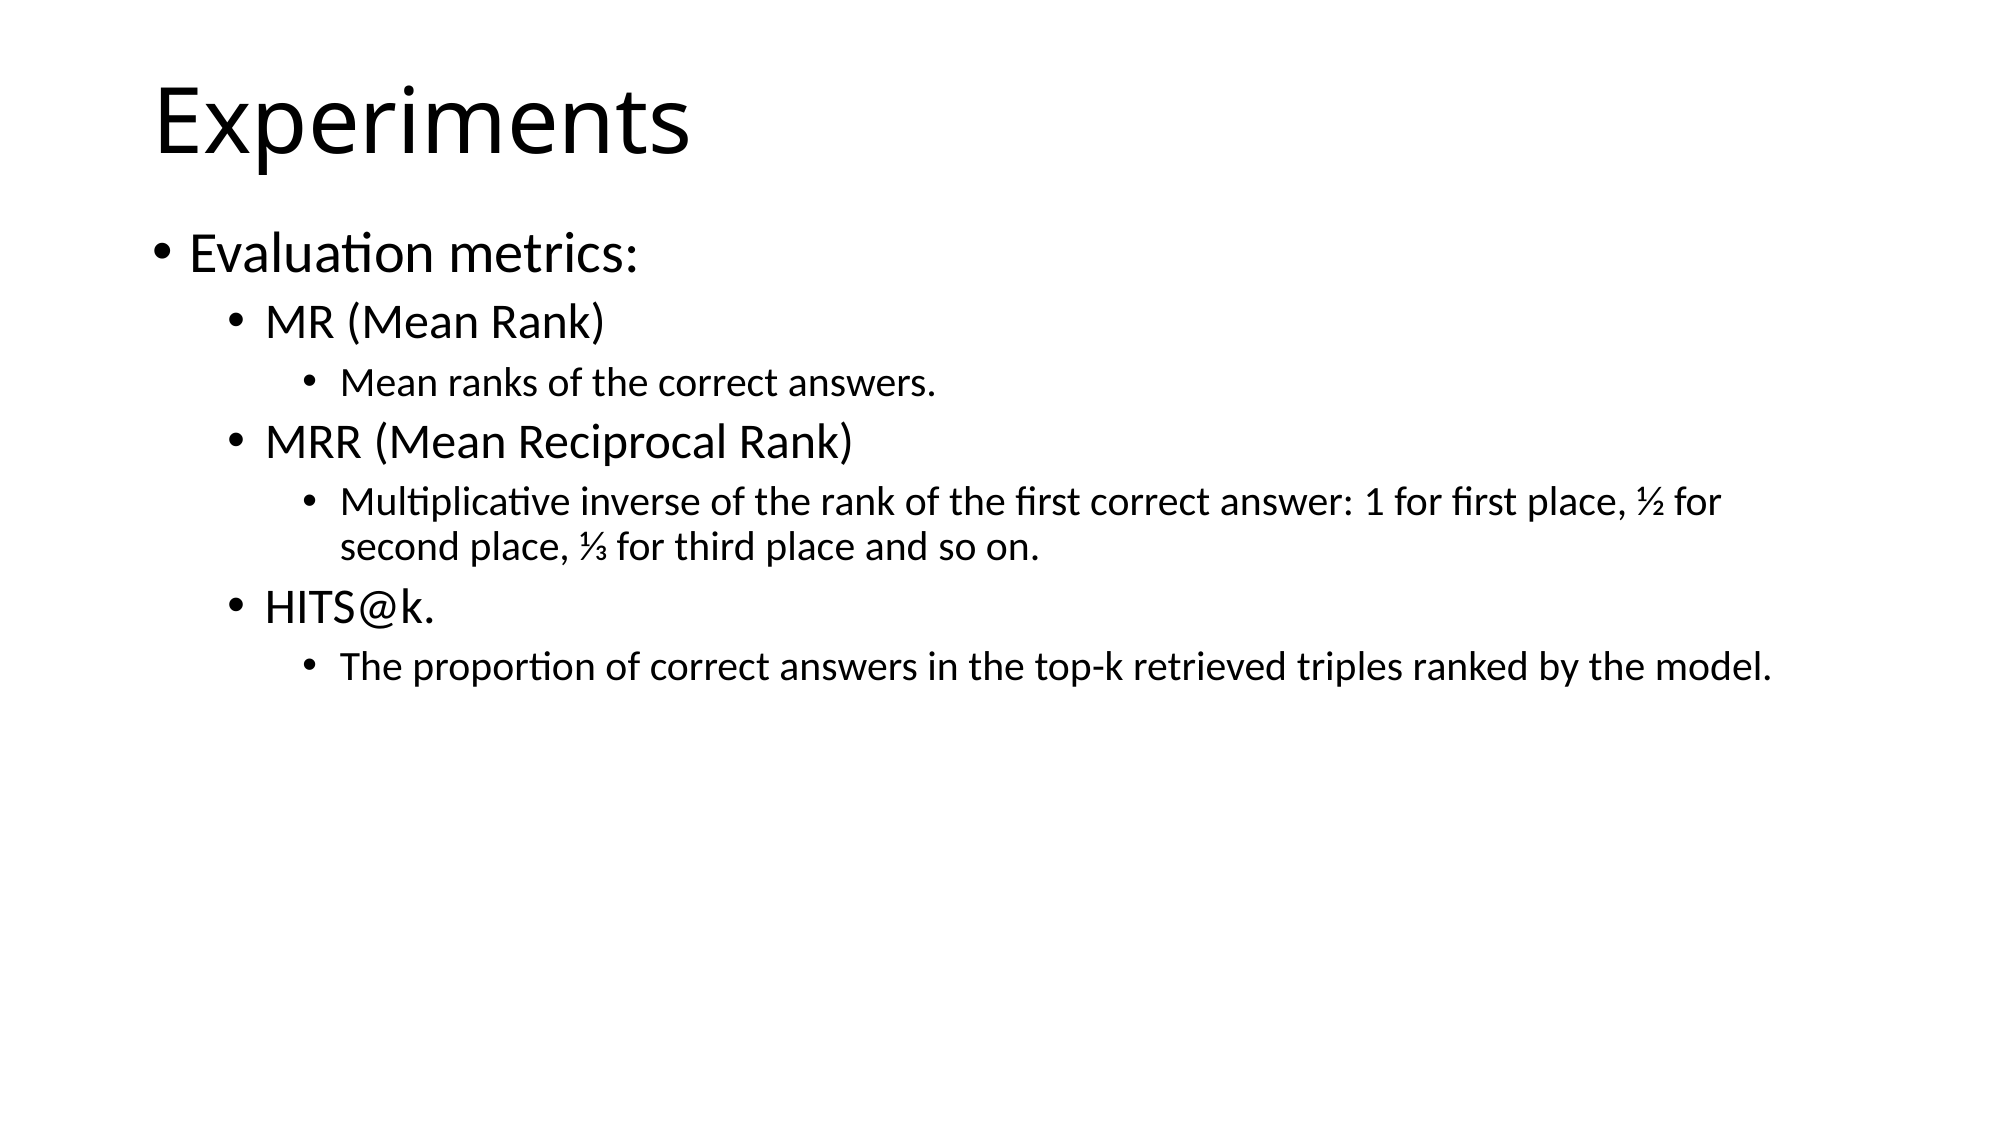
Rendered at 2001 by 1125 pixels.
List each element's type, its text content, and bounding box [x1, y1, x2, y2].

list Evaluation metrics: MR (Mean Rank) Mean ranks of the correct answers. MRR (Mean Reciprocal Rank) Multiplicative inverse of the rank of the first correct answer: 1 for first place, 1⁄2 for second place, 1⁄3 for third place and so on. HITS@k. The proportion of correct answers in the top-k retrieved triples ranked by the model. [137, 214, 1863, 1014]
title Experiments [137, 59, 1863, 189]
